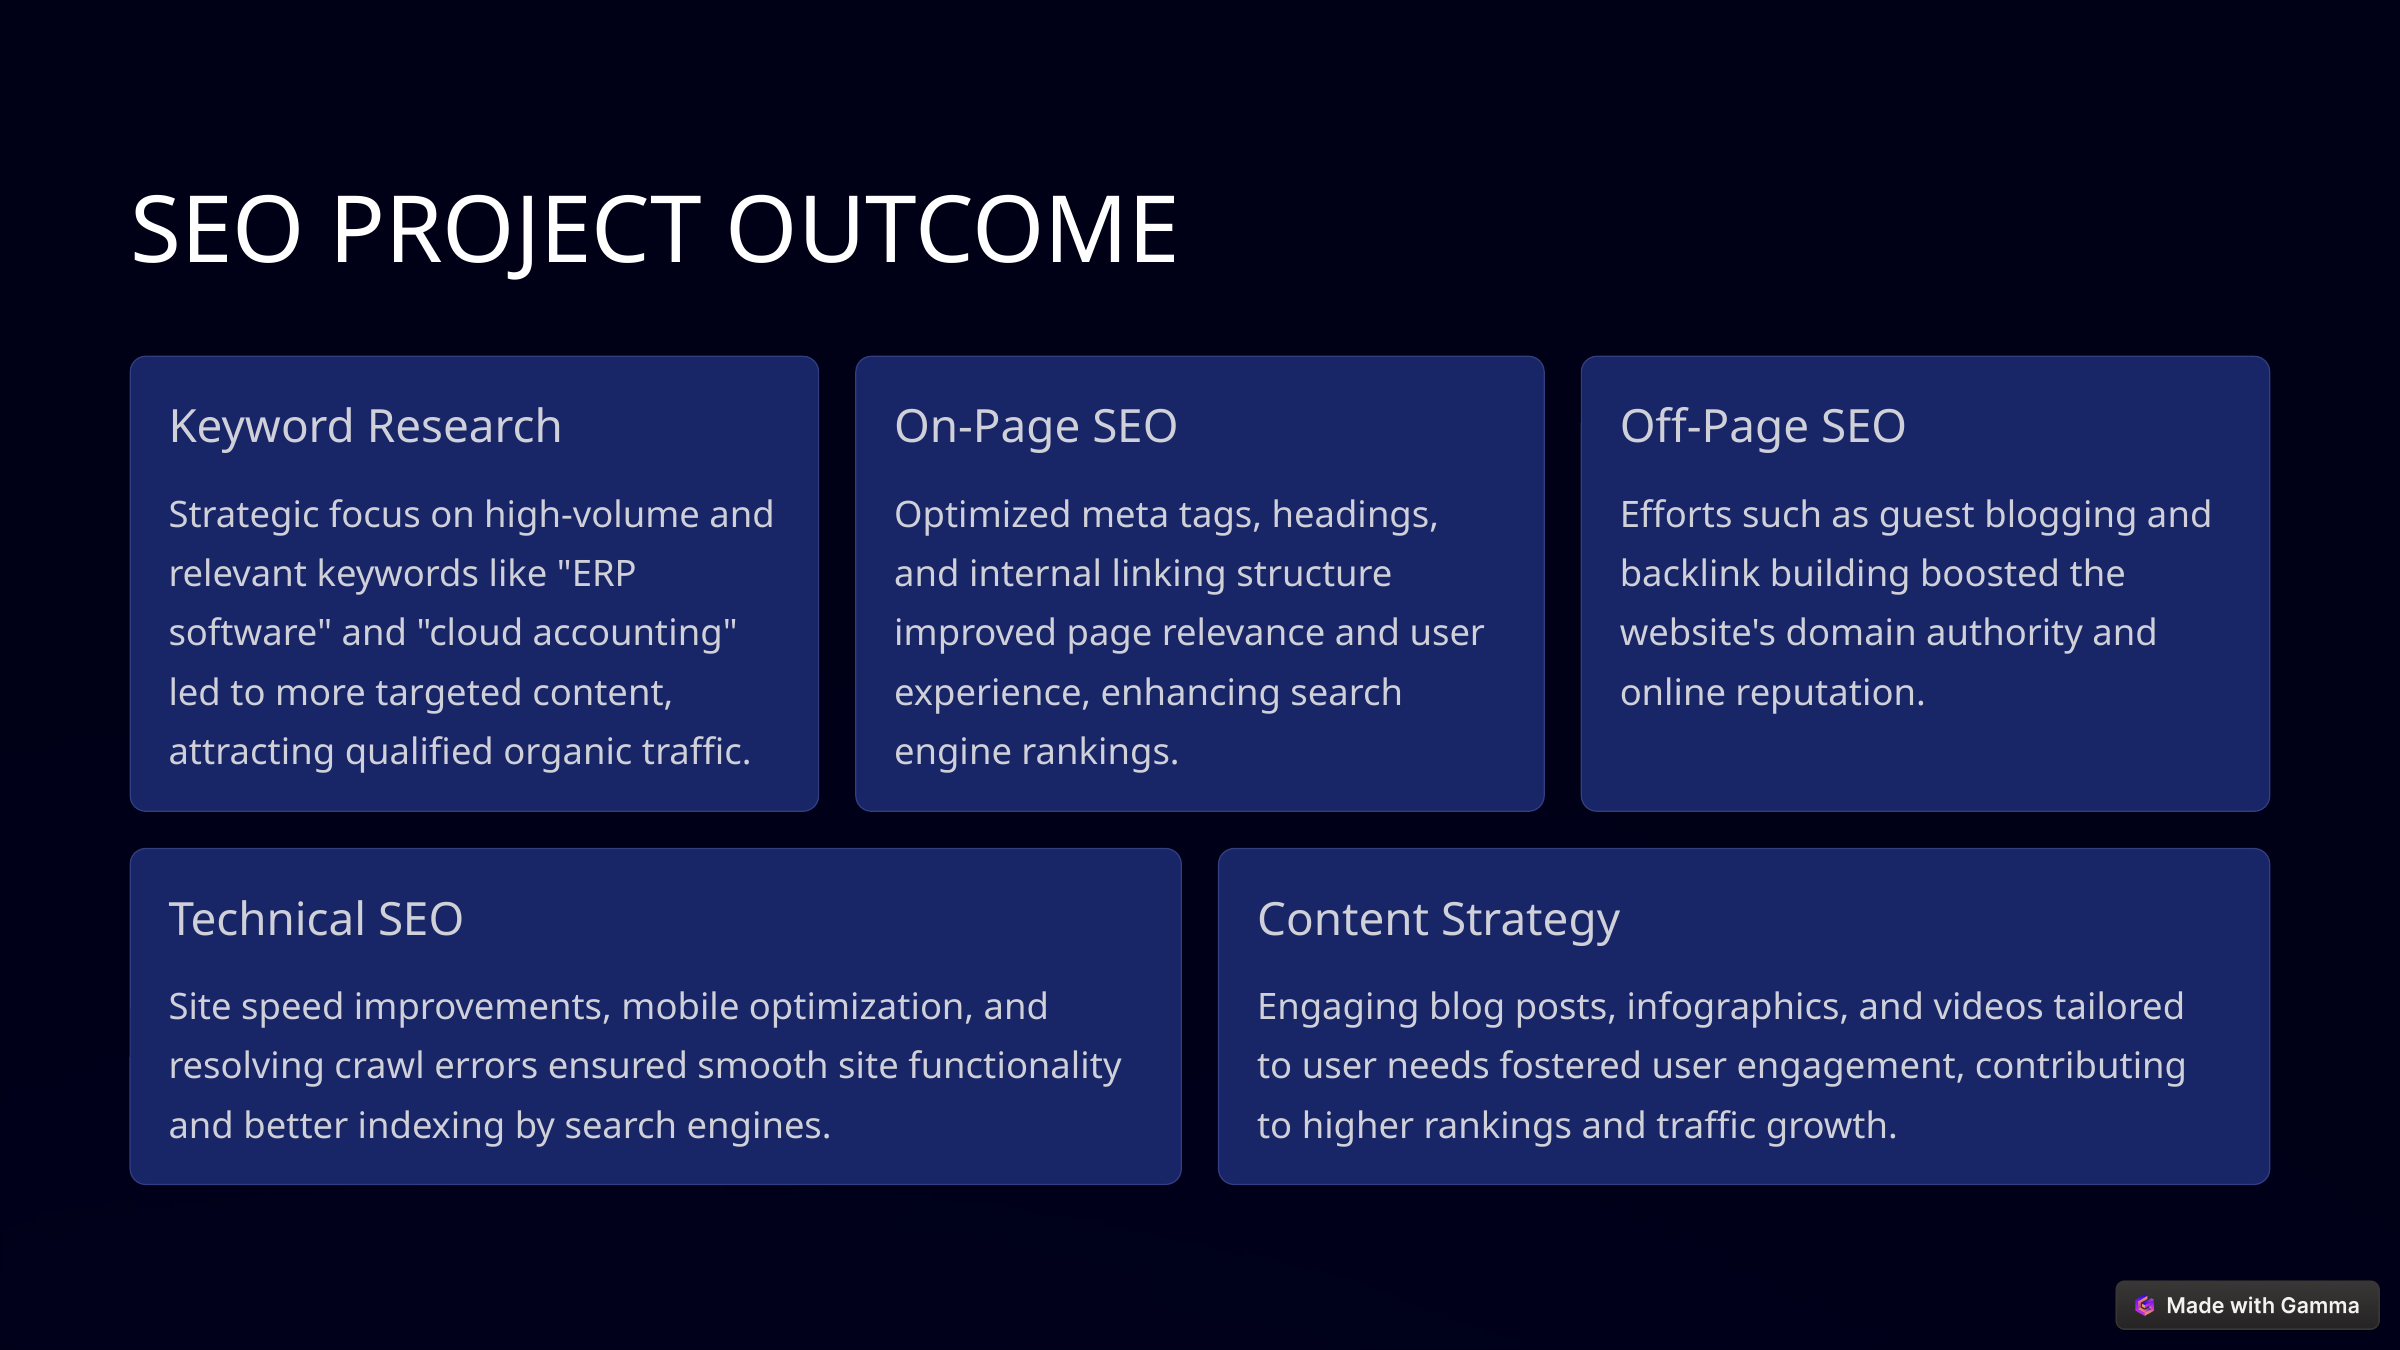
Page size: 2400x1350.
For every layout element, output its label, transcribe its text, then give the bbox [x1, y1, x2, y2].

text_box SEO PROJECT OUTCOME [130, 165, 1188, 282]
text_box [1581, 356, 2270, 812]
text_box Engaging blog posts, infographics, and videos tailored to user needs fostered user engagement, contributing to higher rankings and traffic growth. [1256, 967, 2232, 1146]
text_box [1218, 848, 2270, 1185]
text_box [855, 356, 1545, 812]
text_box Content Strategy [1256, 886, 1723, 945]
picture [2106, 1271, 2389, 1339]
text_box Technical SEO [168, 886, 634, 945]
text_box On-Page SEO [894, 394, 1360, 453]
text_box Off-Page SEO [1619, 394, 2085, 453]
text_box Efforts such as guest blogging and backlink building boosted the website's domain authority and online reputation. [1619, 475, 2232, 714]
text_box [130, 356, 819, 812]
text_box Strategic focus on high-volume and relevant keywords like "ERP software" and "cloud accounting" led to more targeted content, attracting qualified organic traffic. [168, 475, 781, 773]
text_box Site speed improvements, mobile optimization, and resolving crawl errors ensured smooth site functionality and better indexing by search engines. [168, 967, 1143, 1146]
text_box [130, 848, 1182, 1185]
text_box Keyword Research [168, 394, 634, 453]
text_box Optimized meta tags, headings, and internal linking structure improved page relevance and user experience, enhancing search engine rankings. [894, 475, 1506, 714]
